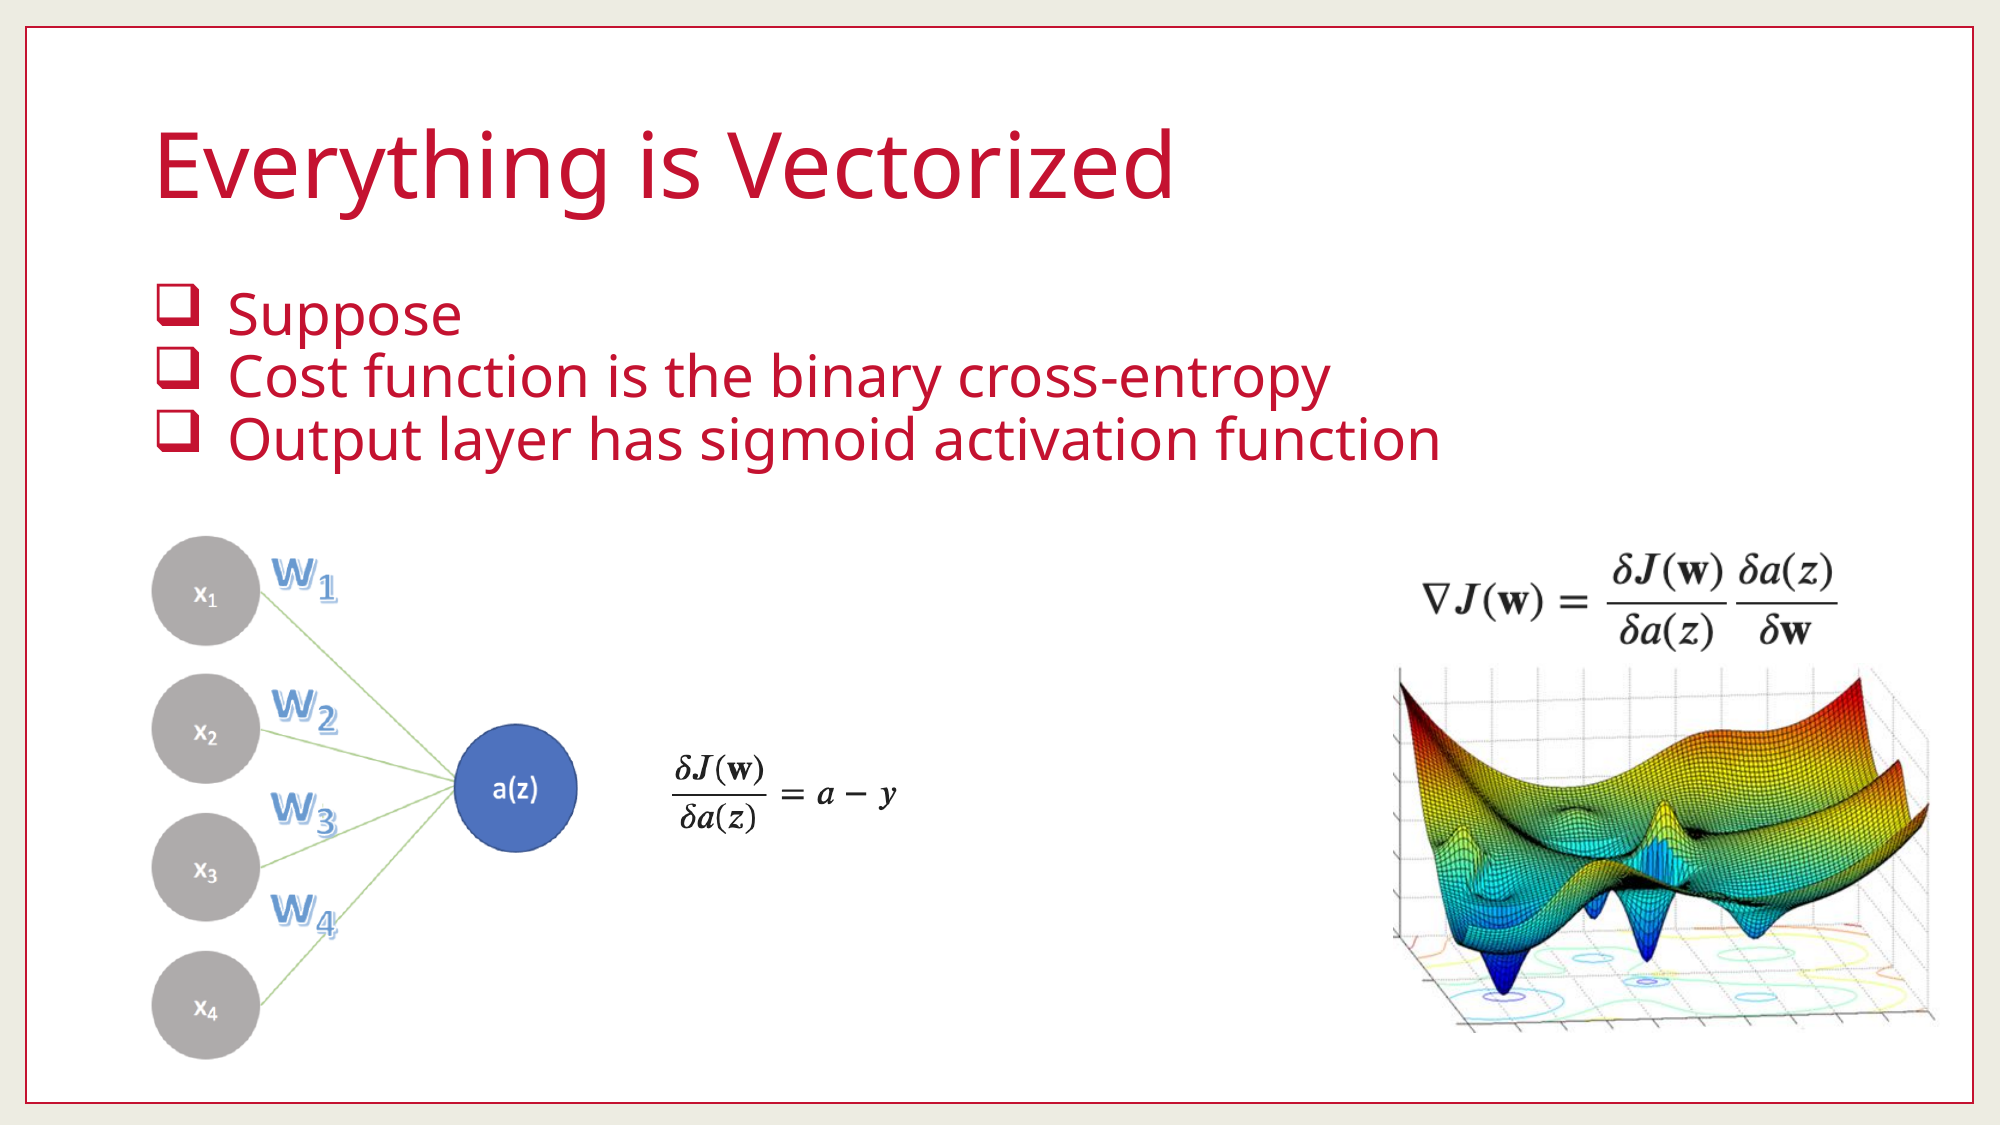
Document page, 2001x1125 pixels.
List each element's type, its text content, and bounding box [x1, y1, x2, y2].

picture [59, 505, 921, 1092]
picture [1393, 526, 1943, 1033]
title Everything is Vectorized [137, 59, 1863, 278]
